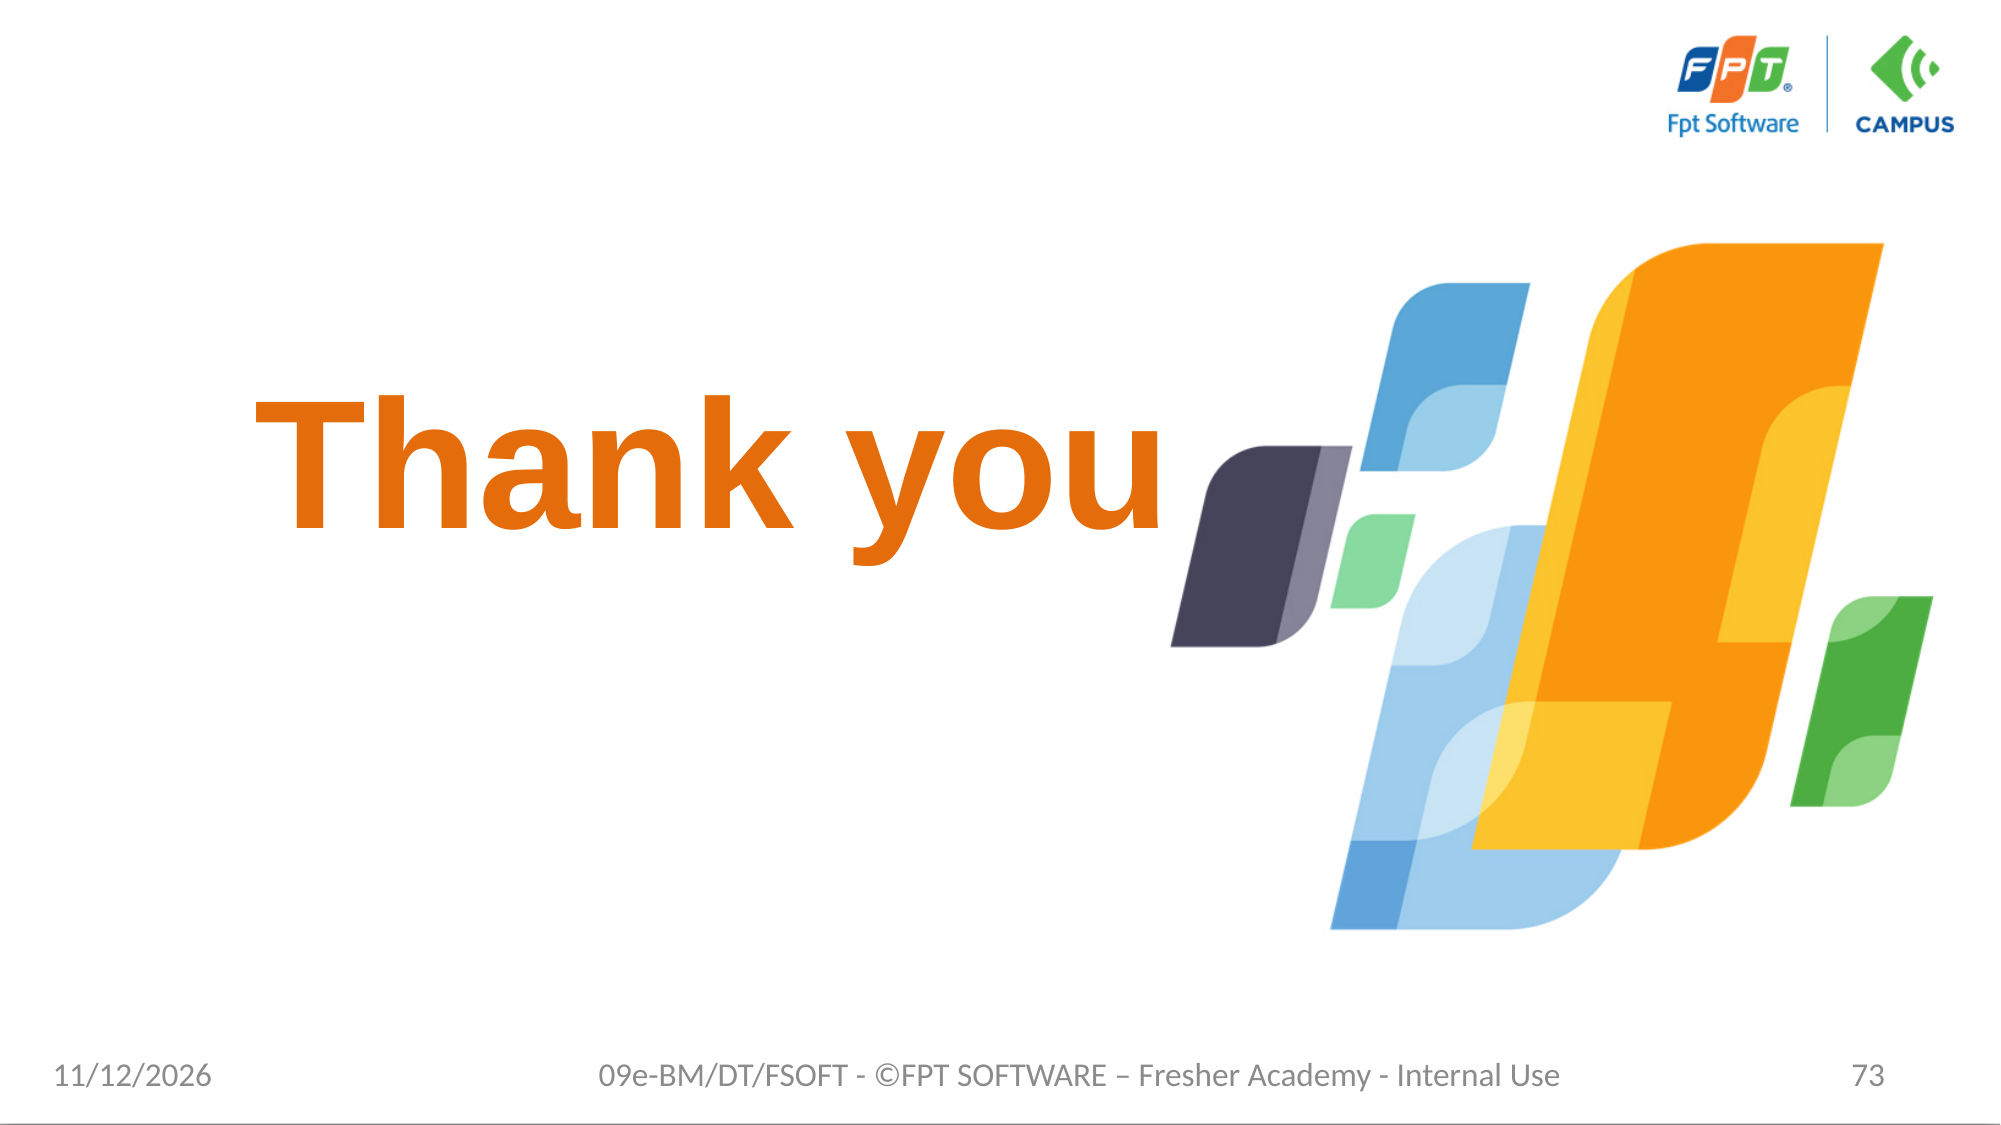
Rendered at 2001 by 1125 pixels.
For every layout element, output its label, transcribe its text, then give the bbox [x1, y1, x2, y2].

footer 09e-BM/DT/FSOFT - ©FPT SOFTWARE – Fresher Academy - Internal Use [408, 1042, 1752, 1103]
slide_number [37, 1042, 337, 1103]
slide_number 73 [1776, 1042, 1900, 1103]
picture [0, 0, 2001, 1125]
title Thank you [37, 381, 1389, 530]
